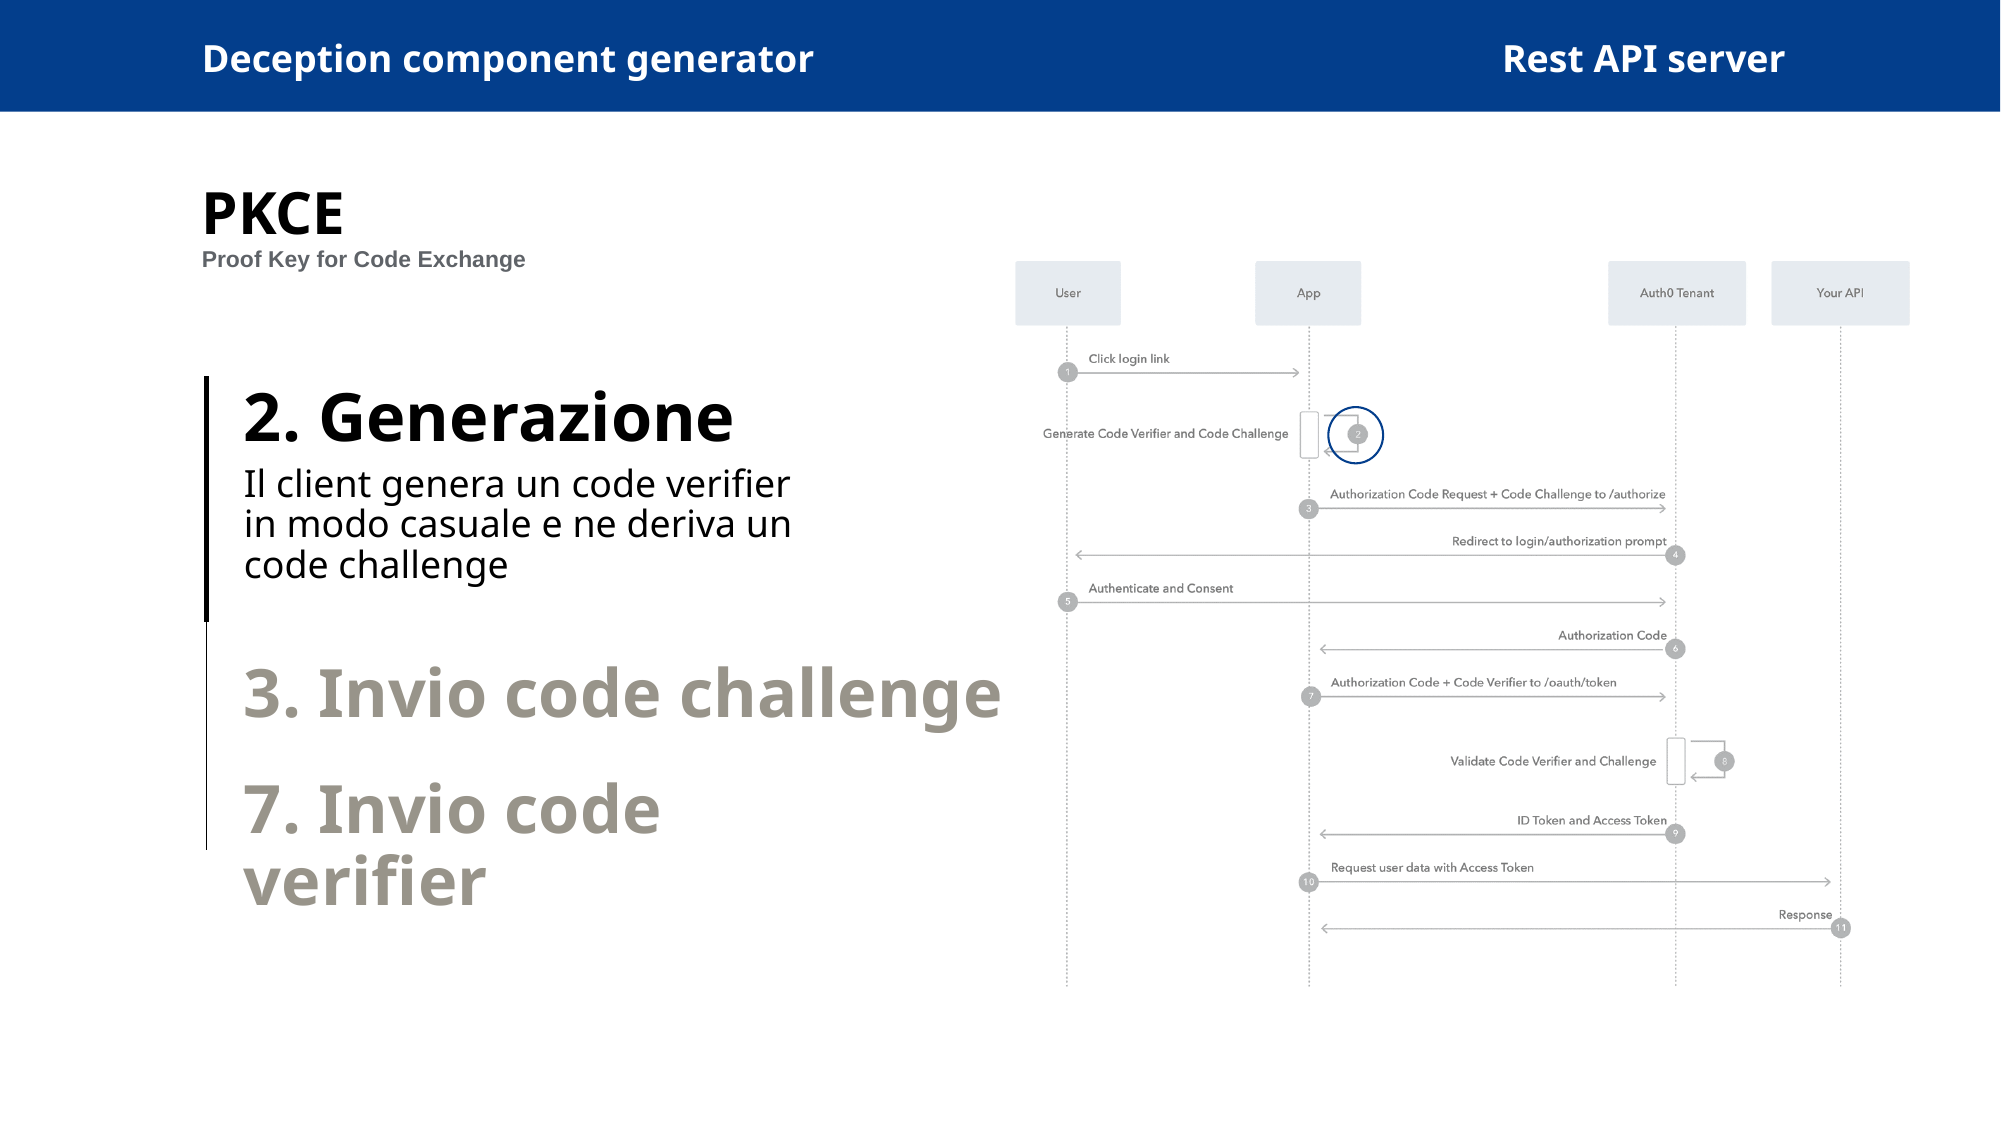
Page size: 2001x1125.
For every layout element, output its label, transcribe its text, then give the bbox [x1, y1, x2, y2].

text_box PKCE Proof Key for Code Exchange [187, 177, 961, 290]
text_box Il client genera un code verifier in modo casuale e ne deriva un code challenge [229, 457, 843, 644]
text_box 3. Invio code challenge [229, 652, 988, 734]
picture [988, 161, 1937, 1076]
text_box 2. Generazione [229, 376, 843, 457]
text_box 7. Invio code verifier [229, 769, 935, 851]
